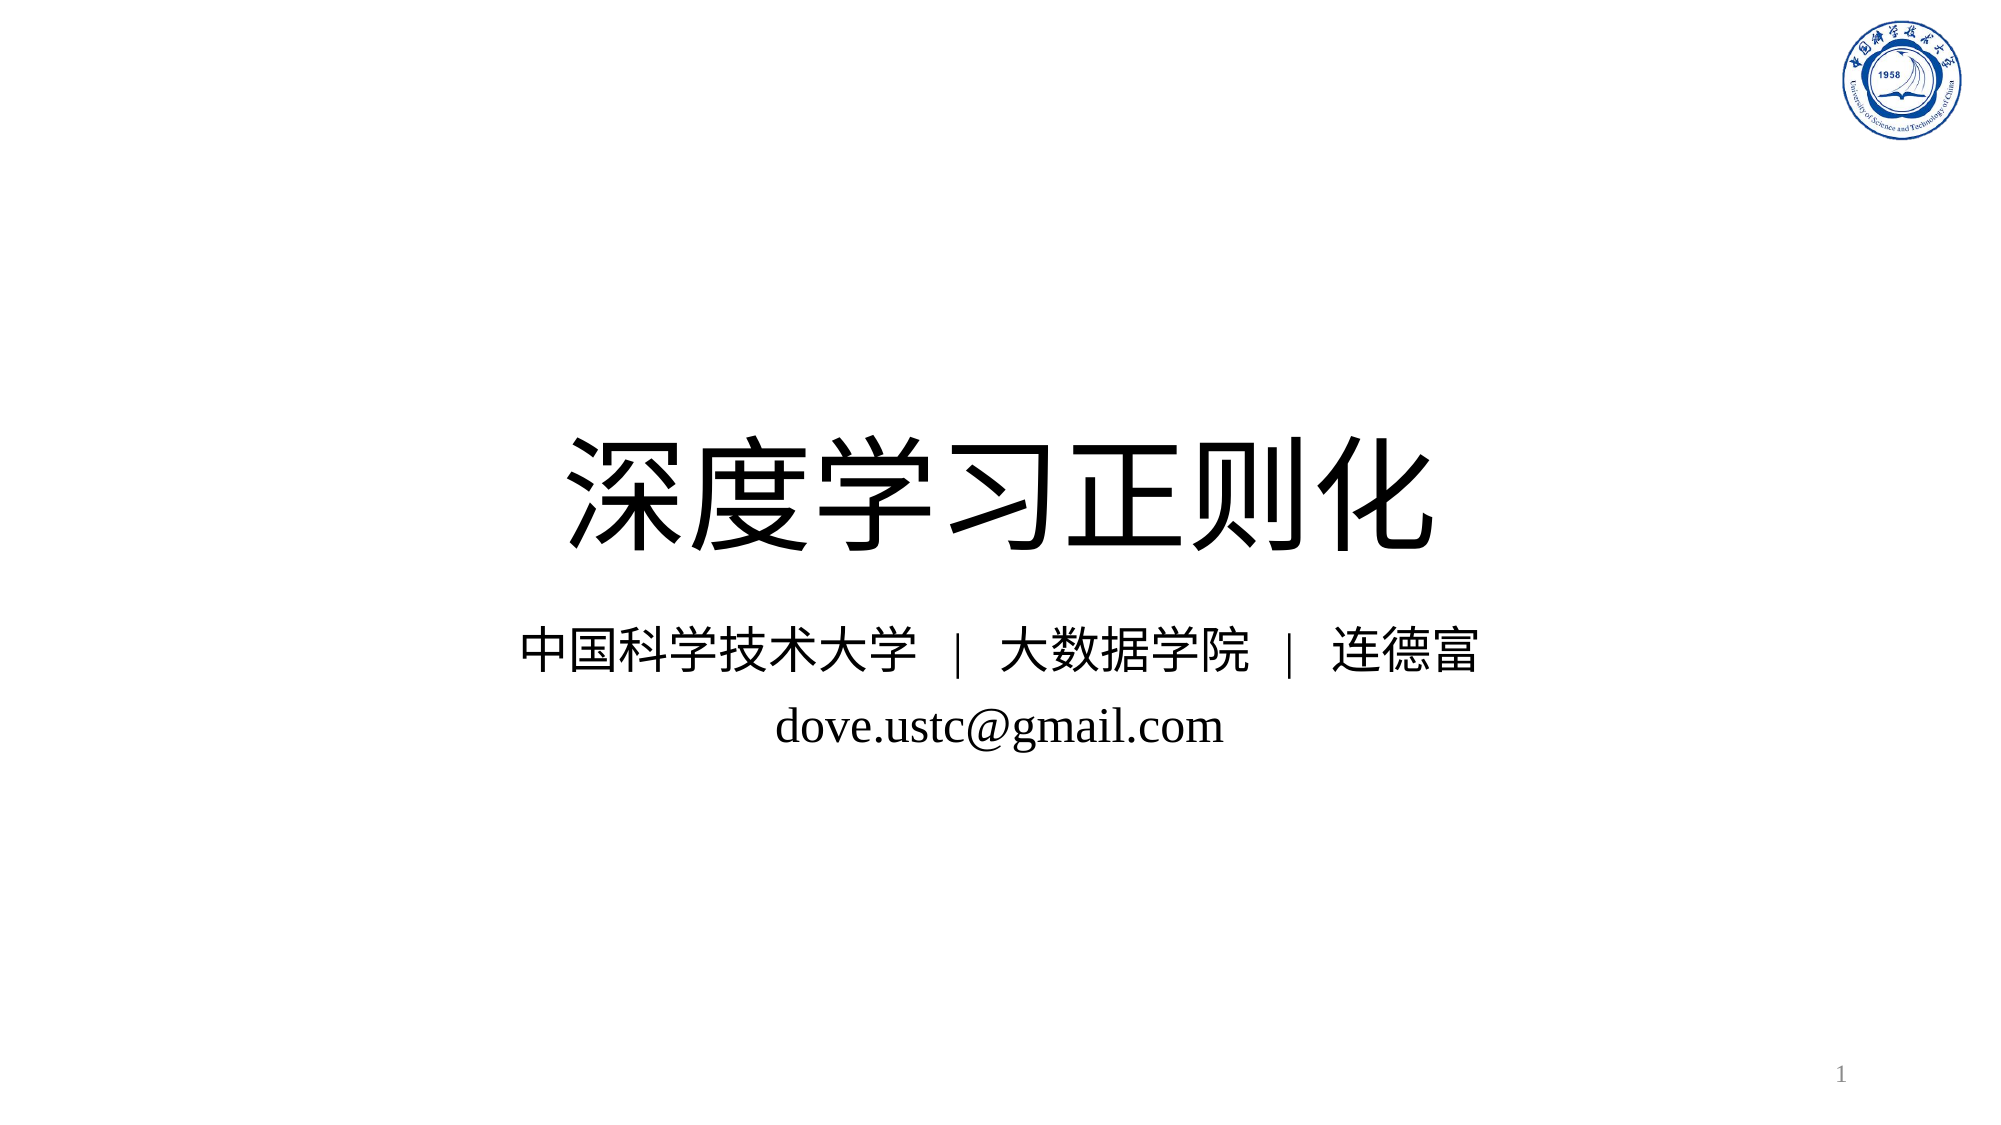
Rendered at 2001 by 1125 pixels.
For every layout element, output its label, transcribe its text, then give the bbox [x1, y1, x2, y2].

slide_number 1 [1412, 1042, 1863, 1103]
subtitle 中国科学技术大学 | 大数据学院 | 连德富 dove.ustc@gmail.com [249, 590, 1750, 863]
title 深度学习正则化 [249, 184, 1750, 576]
picture [1839, 17, 1965, 142]
